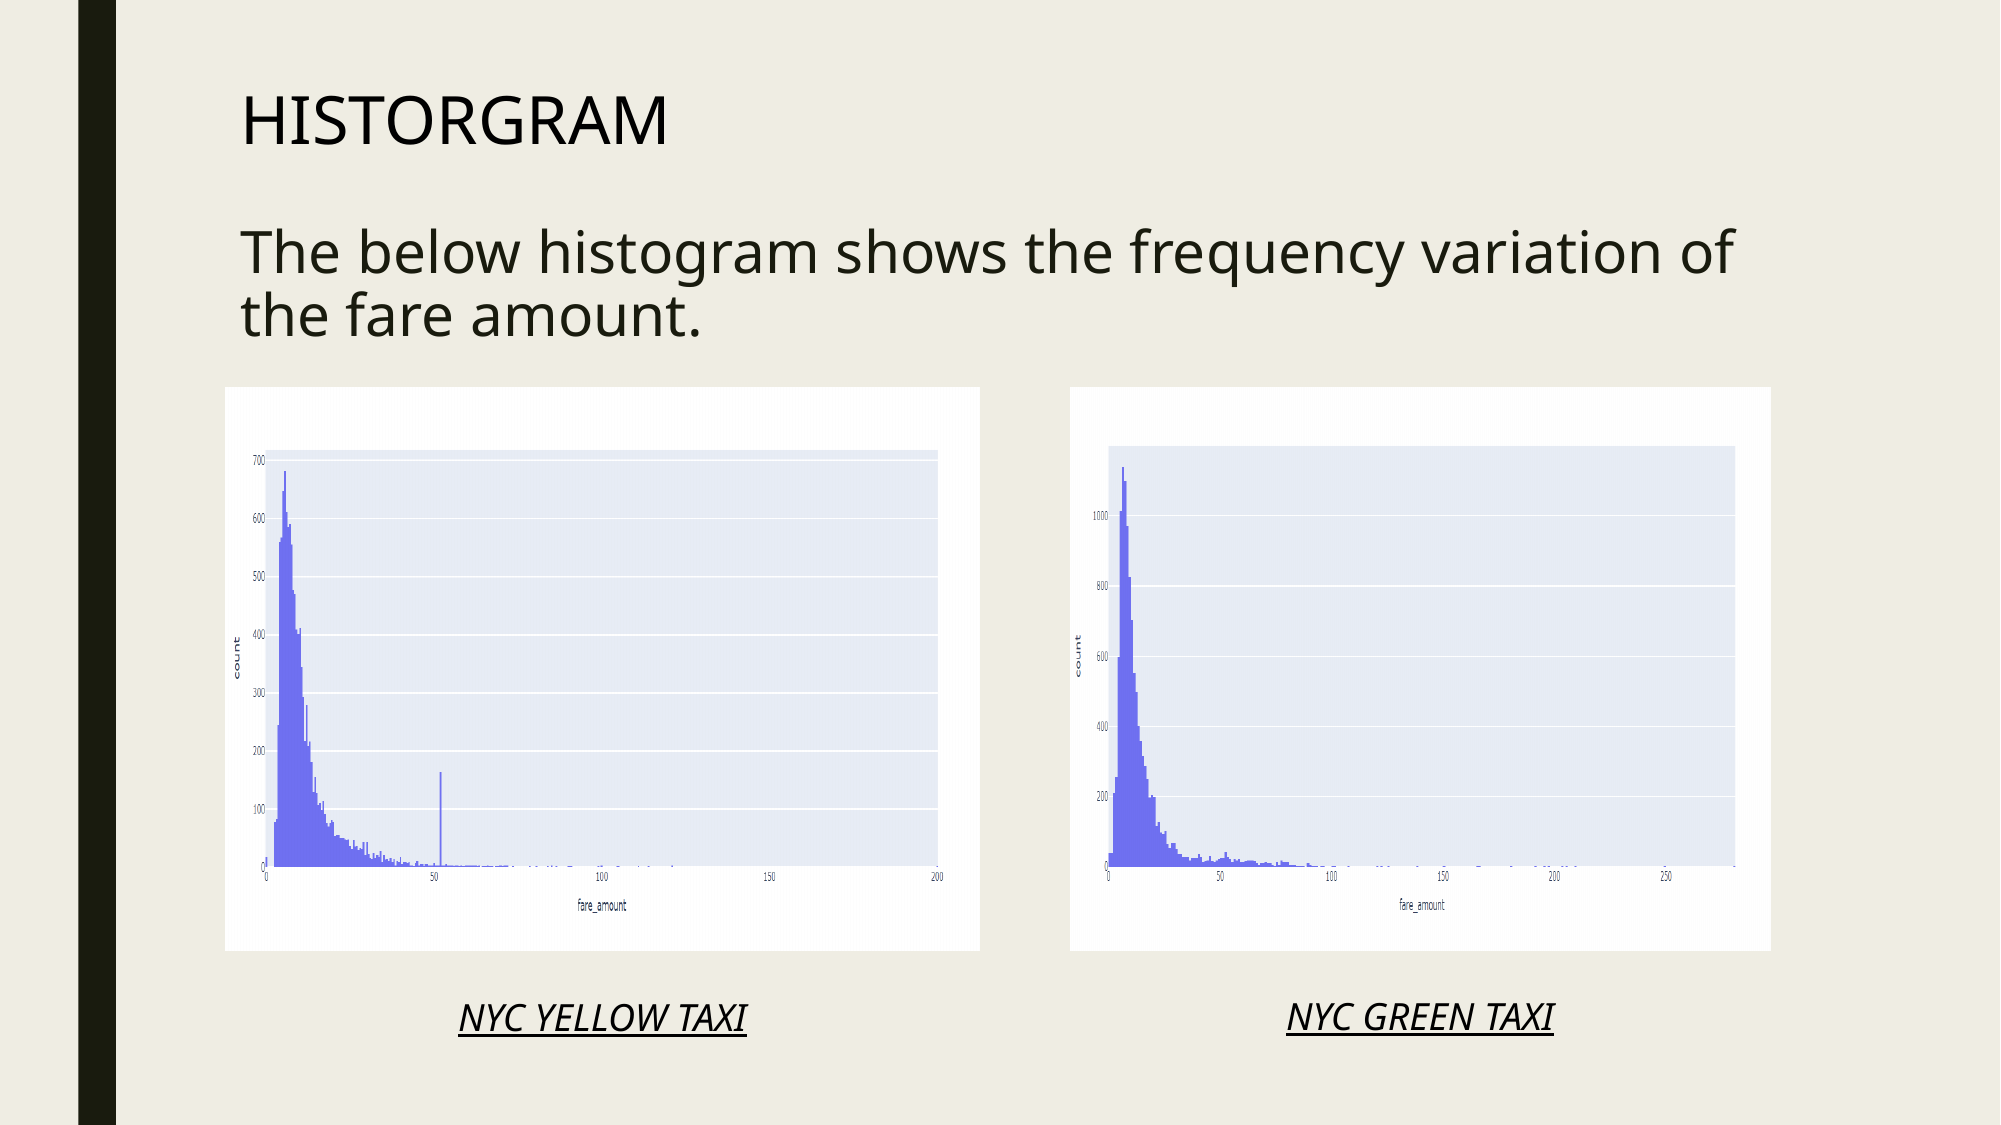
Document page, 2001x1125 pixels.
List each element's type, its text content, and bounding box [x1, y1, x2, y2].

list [1070, 386, 1771, 951]
text_box NYC GREEN TAXI [1143, 985, 1698, 1046]
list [224, 386, 980, 951]
text_box NYC YELLOW TAXI [325, 986, 880, 1047]
text_box HISTORGRAM [224, 70, 1800, 166]
title The below histogram shows the frequency variation of the fare amount. [225, 215, 1800, 357]
